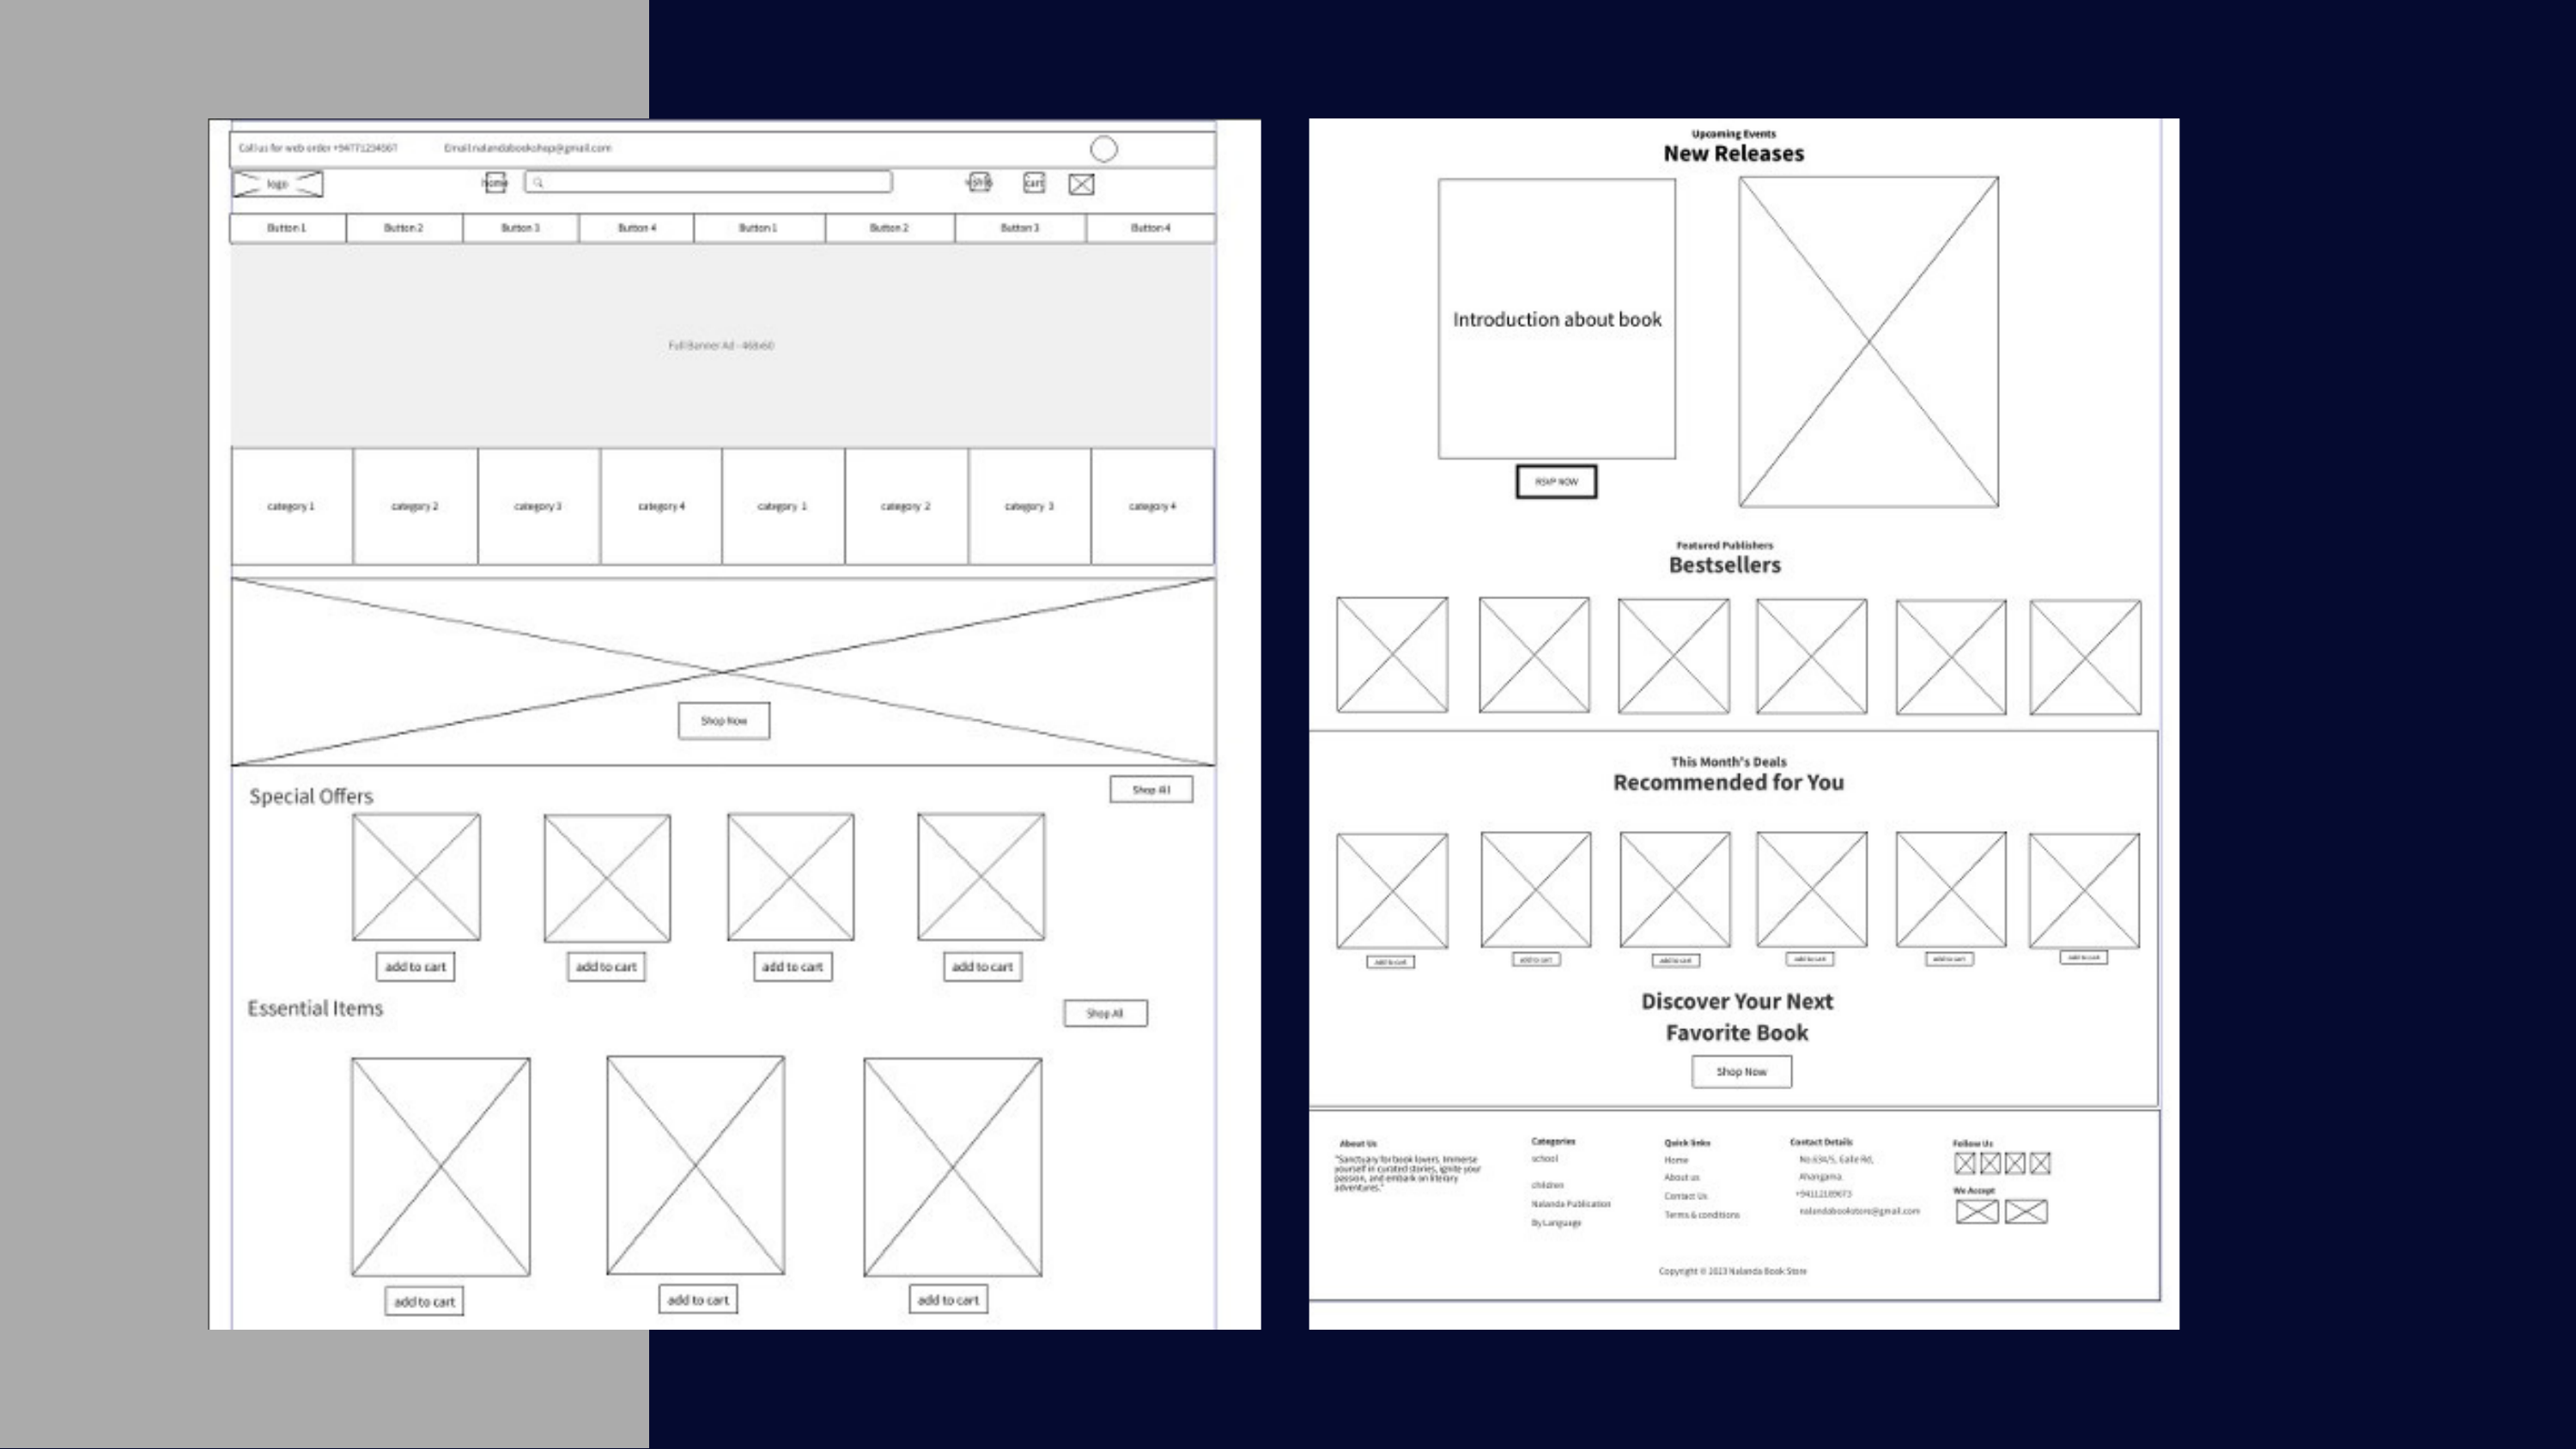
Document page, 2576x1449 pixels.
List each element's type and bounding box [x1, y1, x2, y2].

text_box [1309, 118, 2180, 1330]
text_box [653, 118, 1261, 1330]
text_box [0, 0, 650, 1449]
